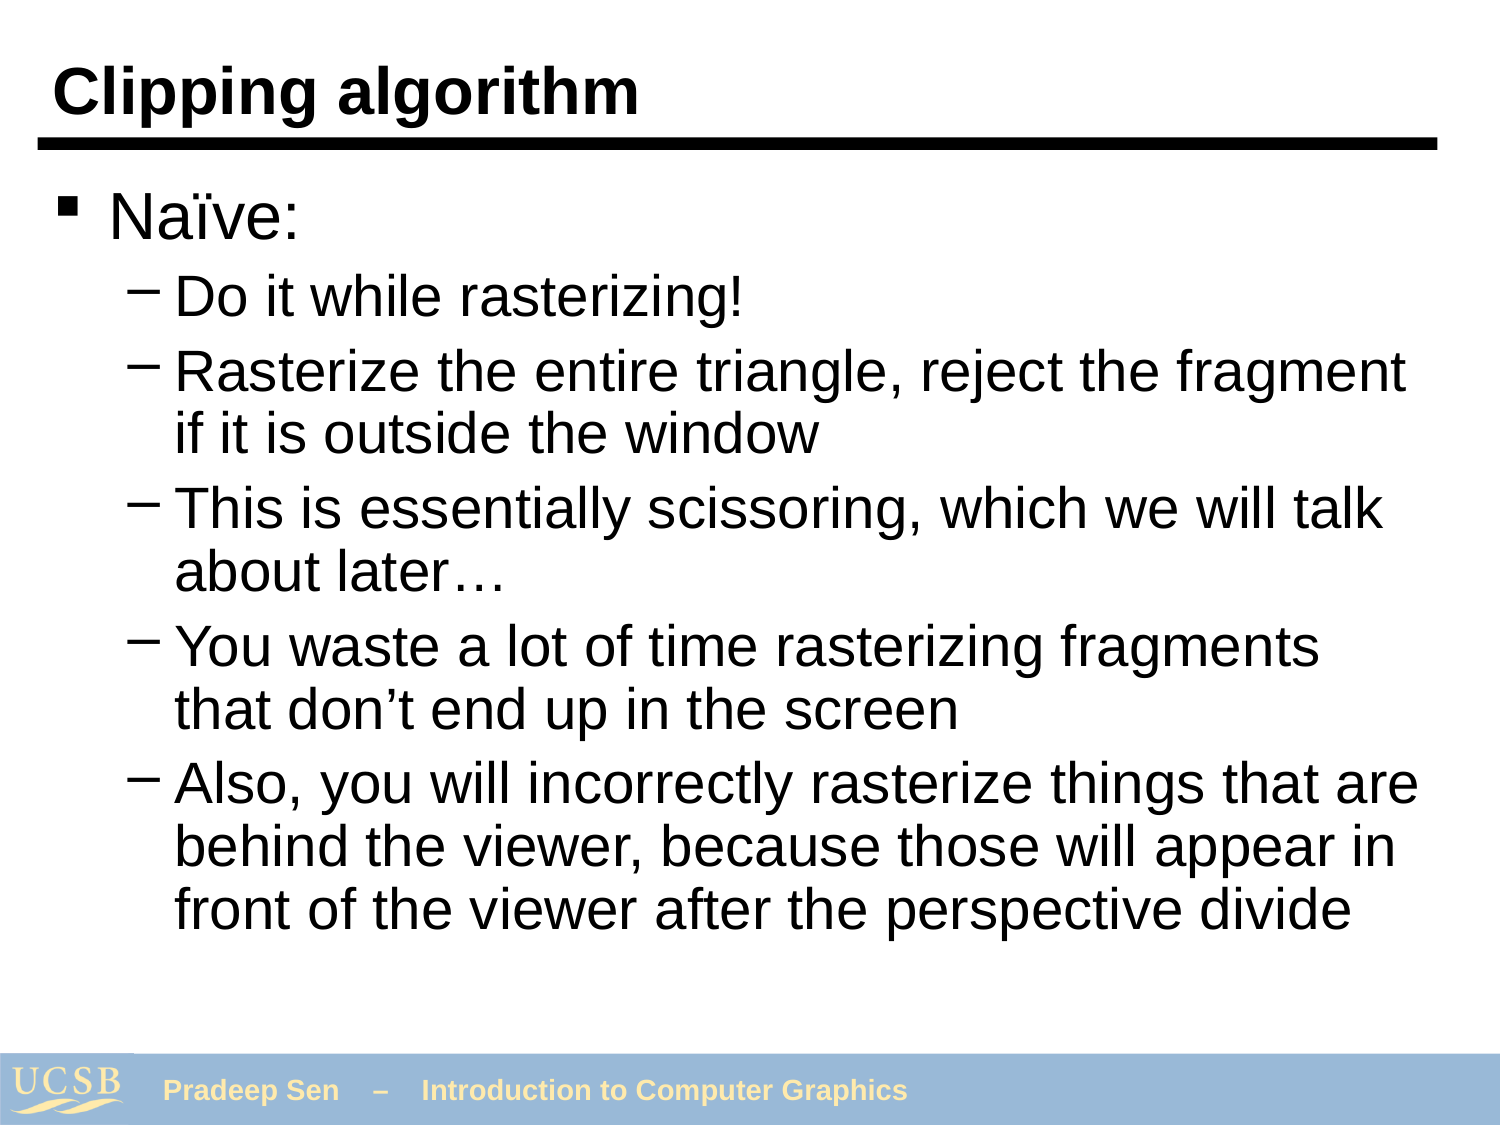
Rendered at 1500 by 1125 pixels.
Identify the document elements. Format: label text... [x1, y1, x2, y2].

title Orthographic projection [0, 1053, 128, 1125]
title Clipping algorithm [37, 37, 1438, 138]
list Naïve: Do it while rasterizing! Rasterize the entire triangle, reject the fragment if it is outside the window This is essentially scissoring, which we will talk about later… You waste a lot of time rasterizing fragments that don’t end up in the screen Also, you will incorrectly rasterize things that are behind the viewer, because those will appear in front of the viewer after the perspective divide [37, 174, 1438, 1025]
